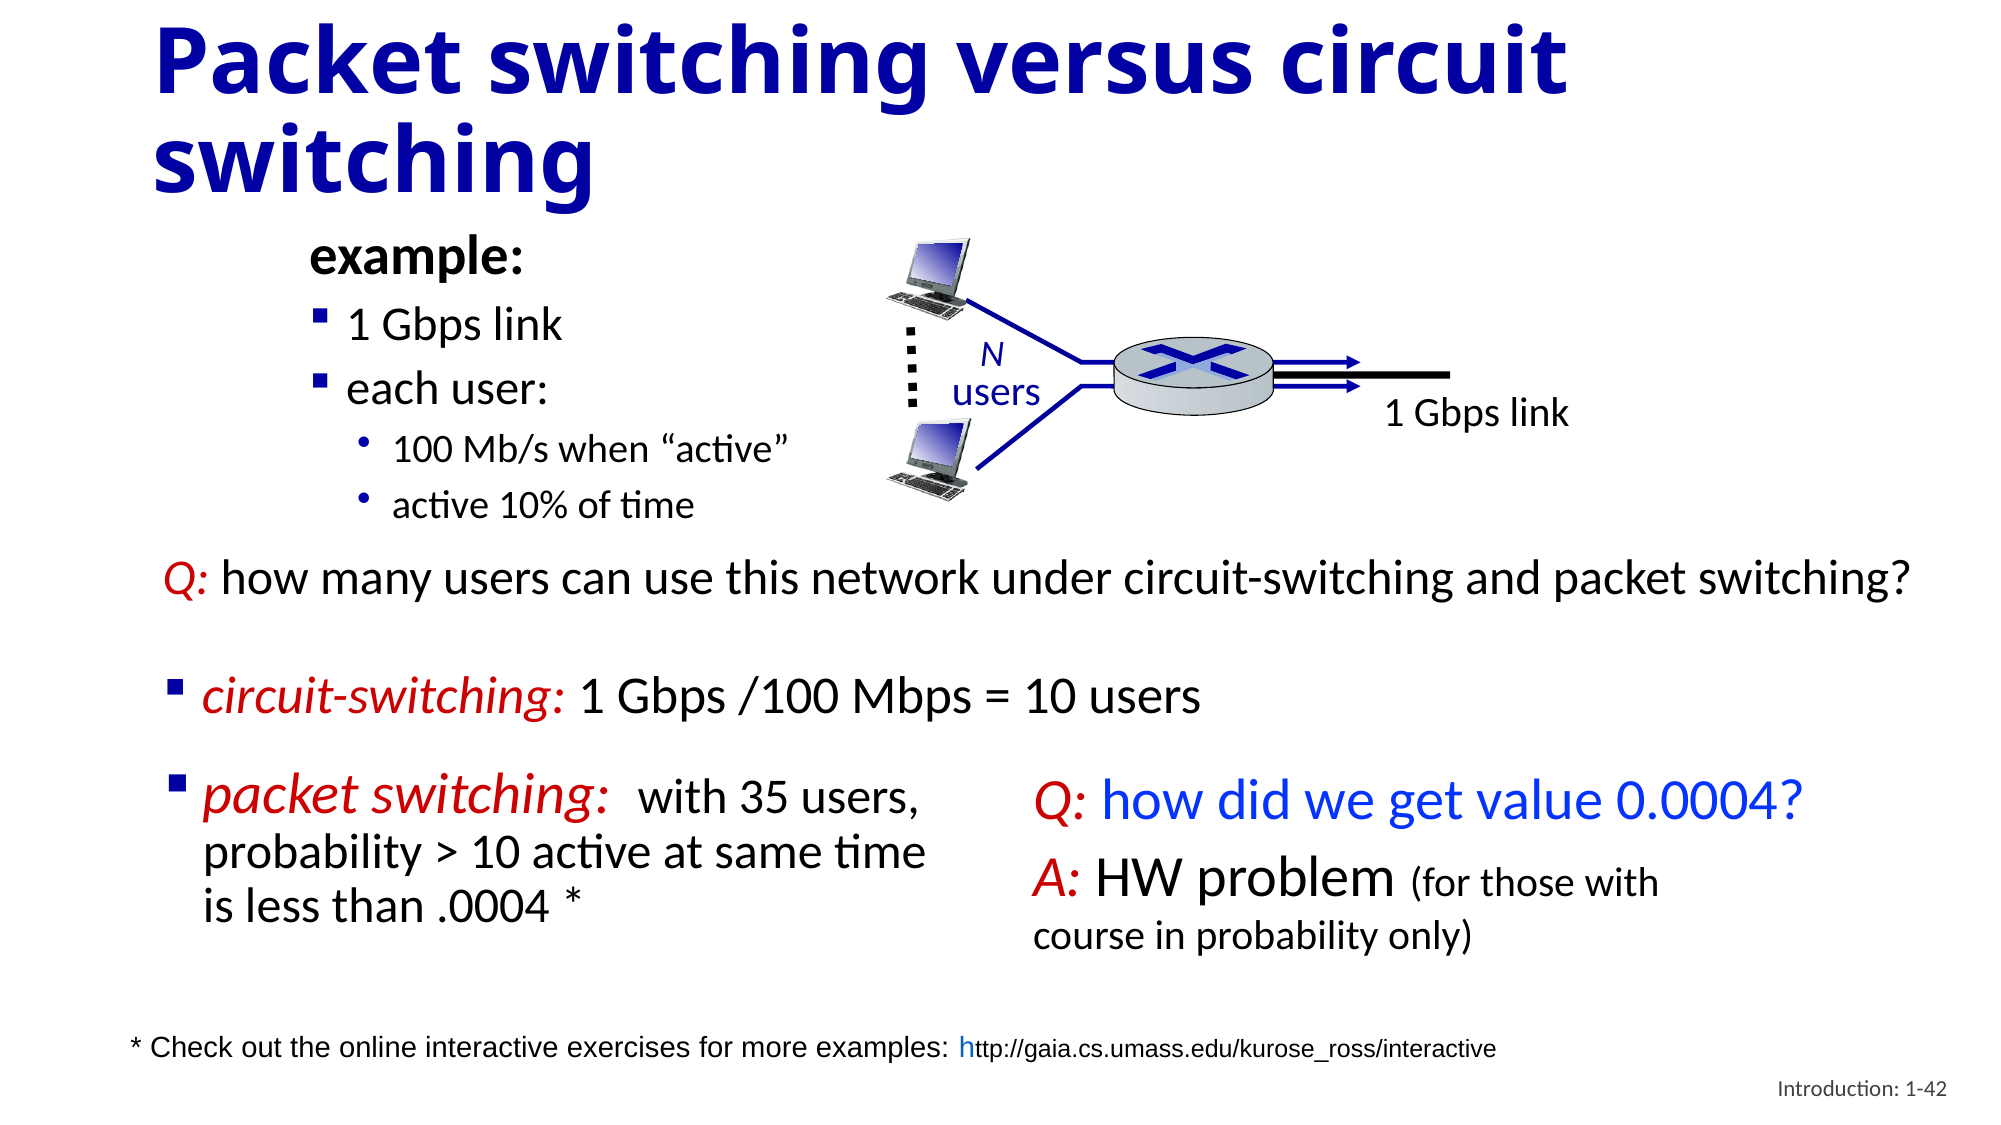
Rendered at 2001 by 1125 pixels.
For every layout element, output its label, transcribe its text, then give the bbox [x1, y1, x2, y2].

slide_number Introduction: 1-42 [1512, 1056, 1963, 1117]
text_box * Check out the online interactive exercises for more examples: http://gaia.cs.umass.edu/kurose_ross/interactive [115, 1021, 1617, 1072]
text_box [865, 234, 1569, 508]
text_box example: 1 Gbps link each user: 100 Mb/s when “active” active 10% of time [294, 218, 1105, 537]
text_box circuit-switching: 1 Gbps /100 Mbps = 10 users [148, 600, 1247, 750]
text_box Q: how many users can use this network under circuit-switching and packet switching? [126, 543, 1945, 644]
title Packet switching versus circuit switching [137, 40, 1863, 187]
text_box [149, 753, 1826, 1044]
